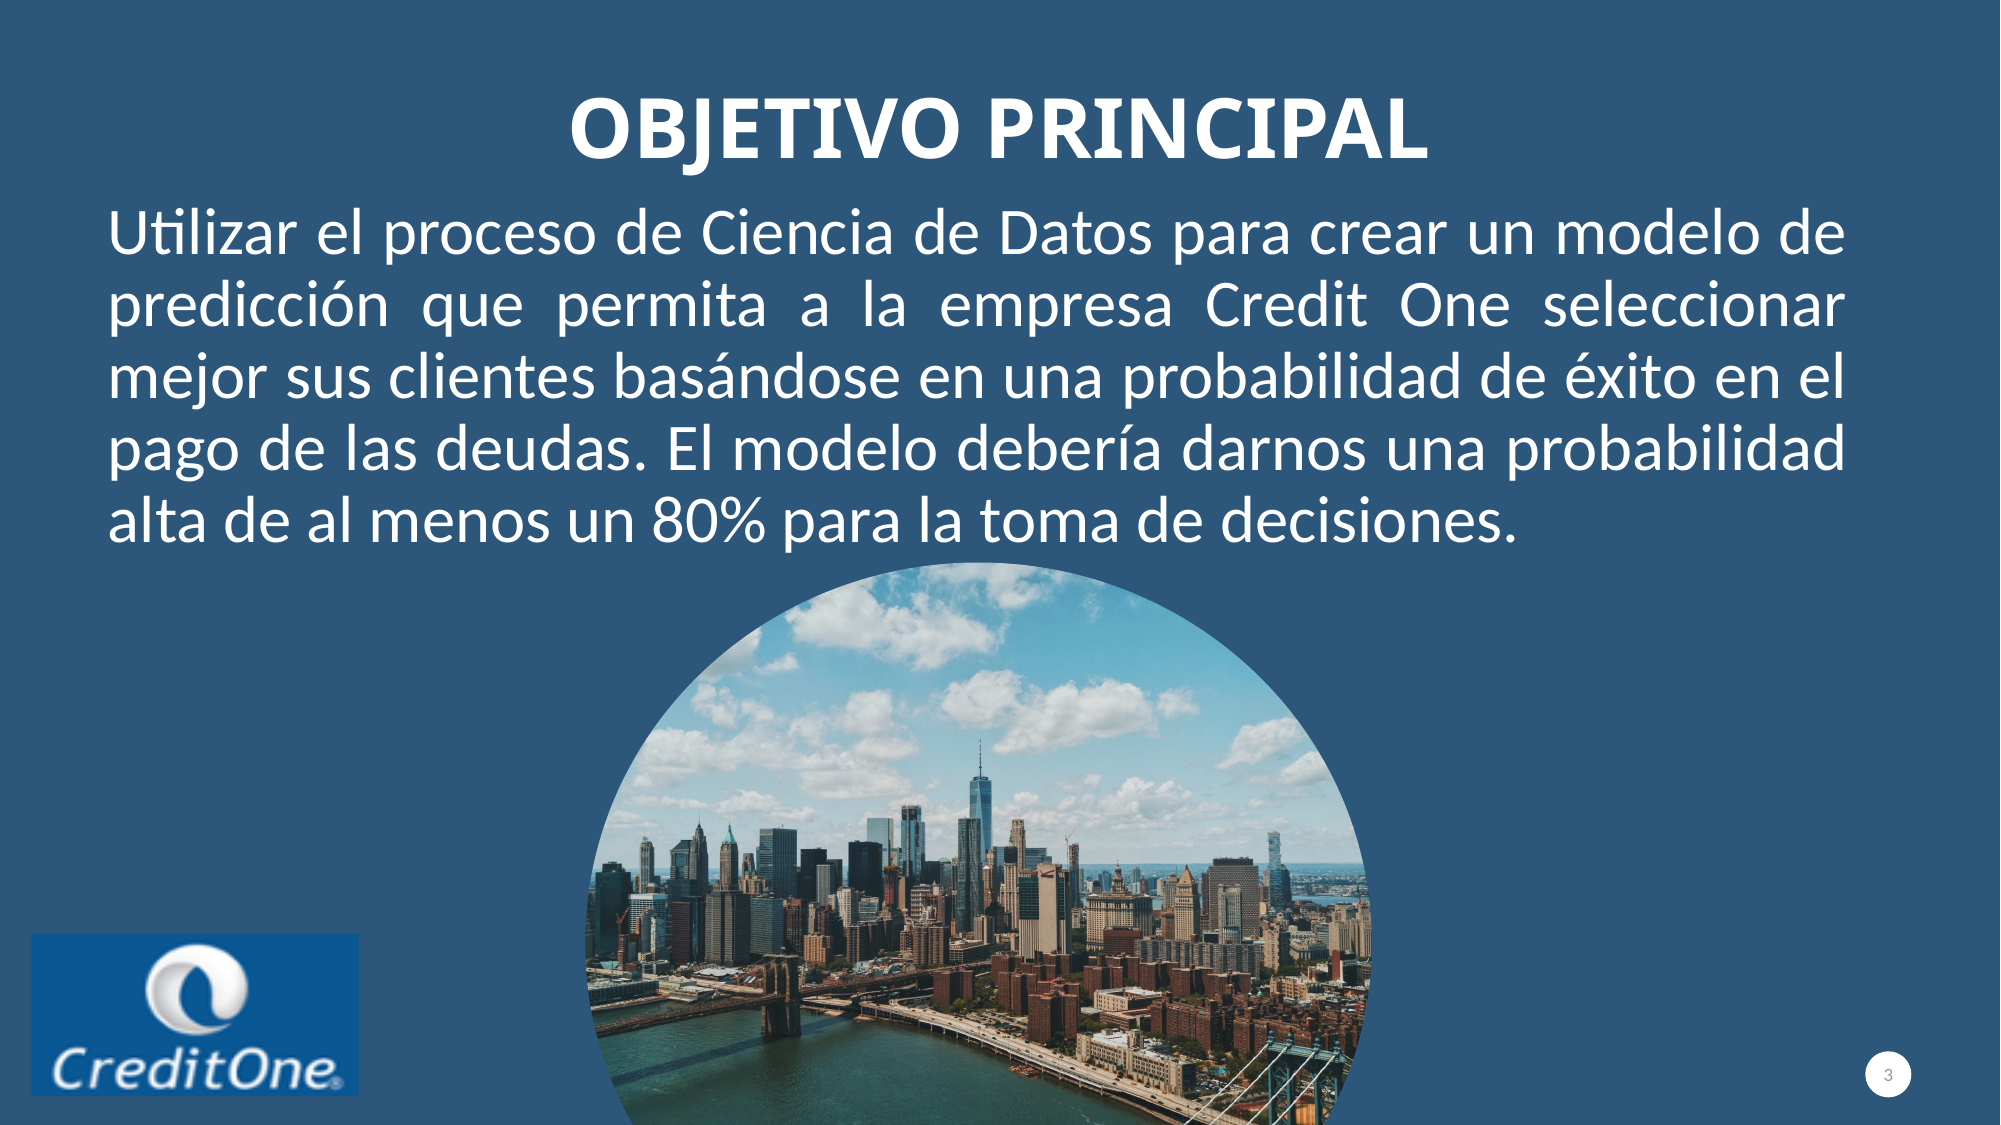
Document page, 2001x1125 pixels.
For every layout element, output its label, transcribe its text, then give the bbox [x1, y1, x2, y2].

picture [585, 562, 1372, 1125]
list Utilizar el proceso de Ciencia de Datos para crear un modelo de predicción que permita a la empresa Credit One seleccionar mejor sus clientes basándose en una probabilidad de éxito en el pago de las deudas. El modelo debería darnos una probabilidad alta de al menos un 80% para la toma de decisiones. [92, 189, 1865, 688]
picture [30, 933, 359, 1096]
slide_number 3 [1864, 1059, 1913, 1090]
title Objetivo Principal [136, 29, 1862, 185]
